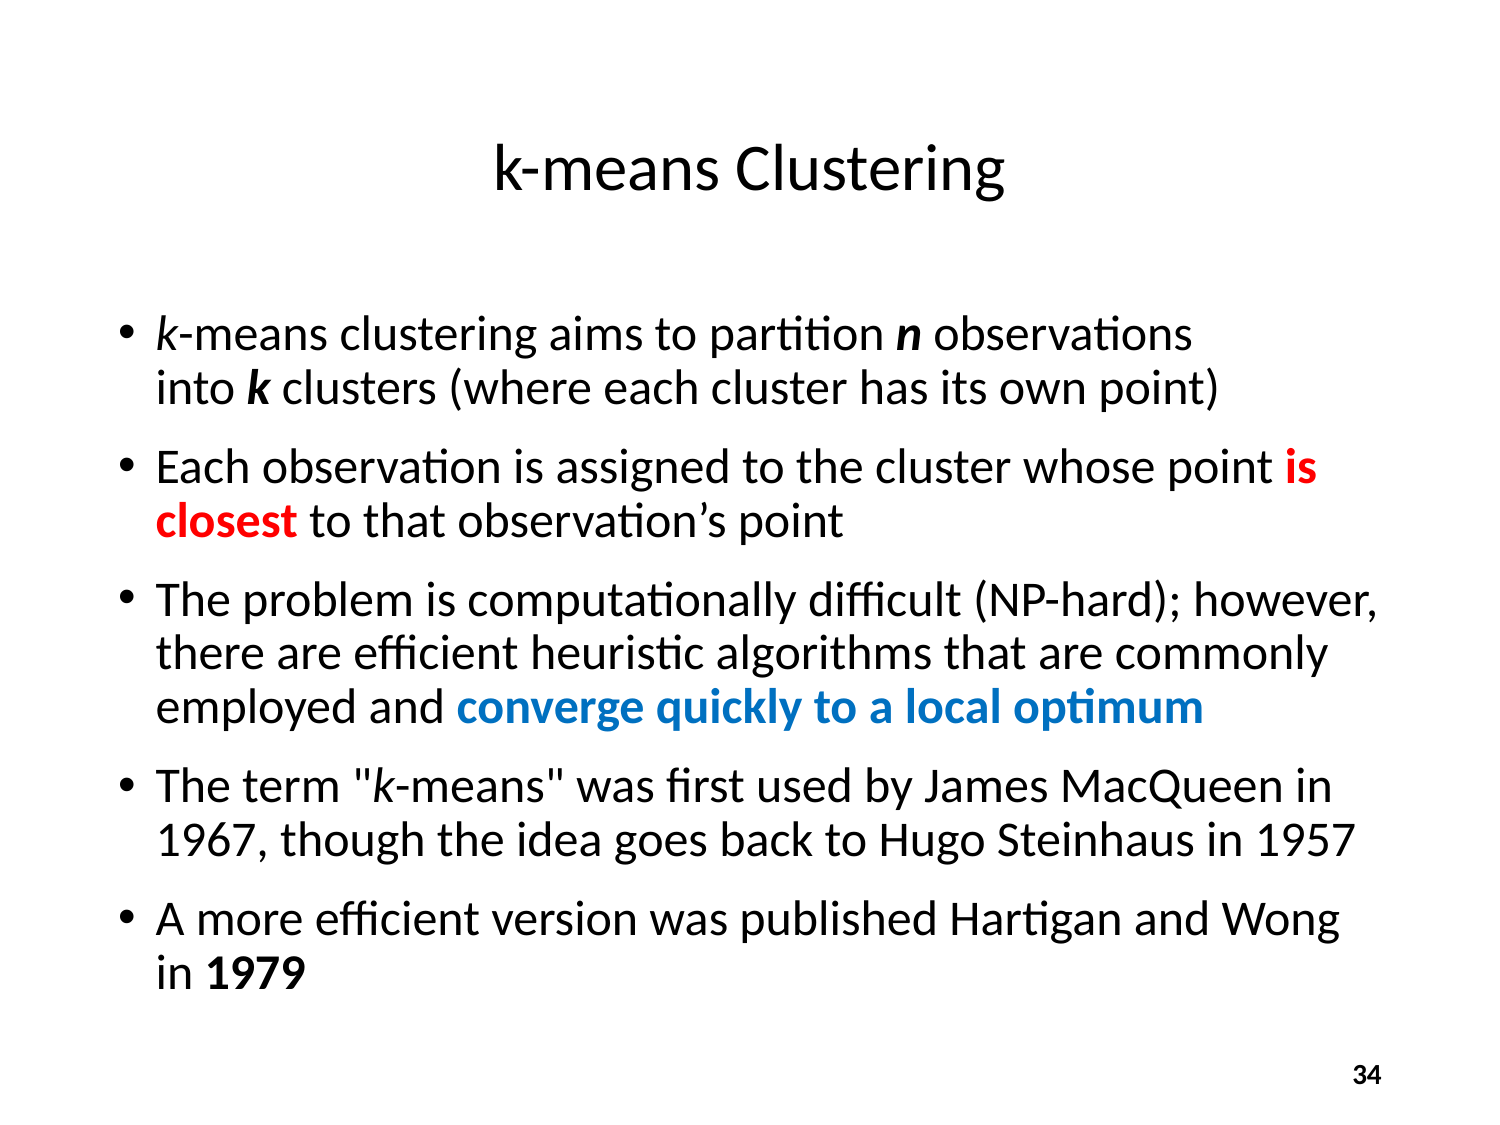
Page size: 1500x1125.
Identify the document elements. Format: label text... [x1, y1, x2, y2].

title k-means Clustering [103, 59, 1397, 278]
slide_number 34 [1059, 1042, 1397, 1103]
